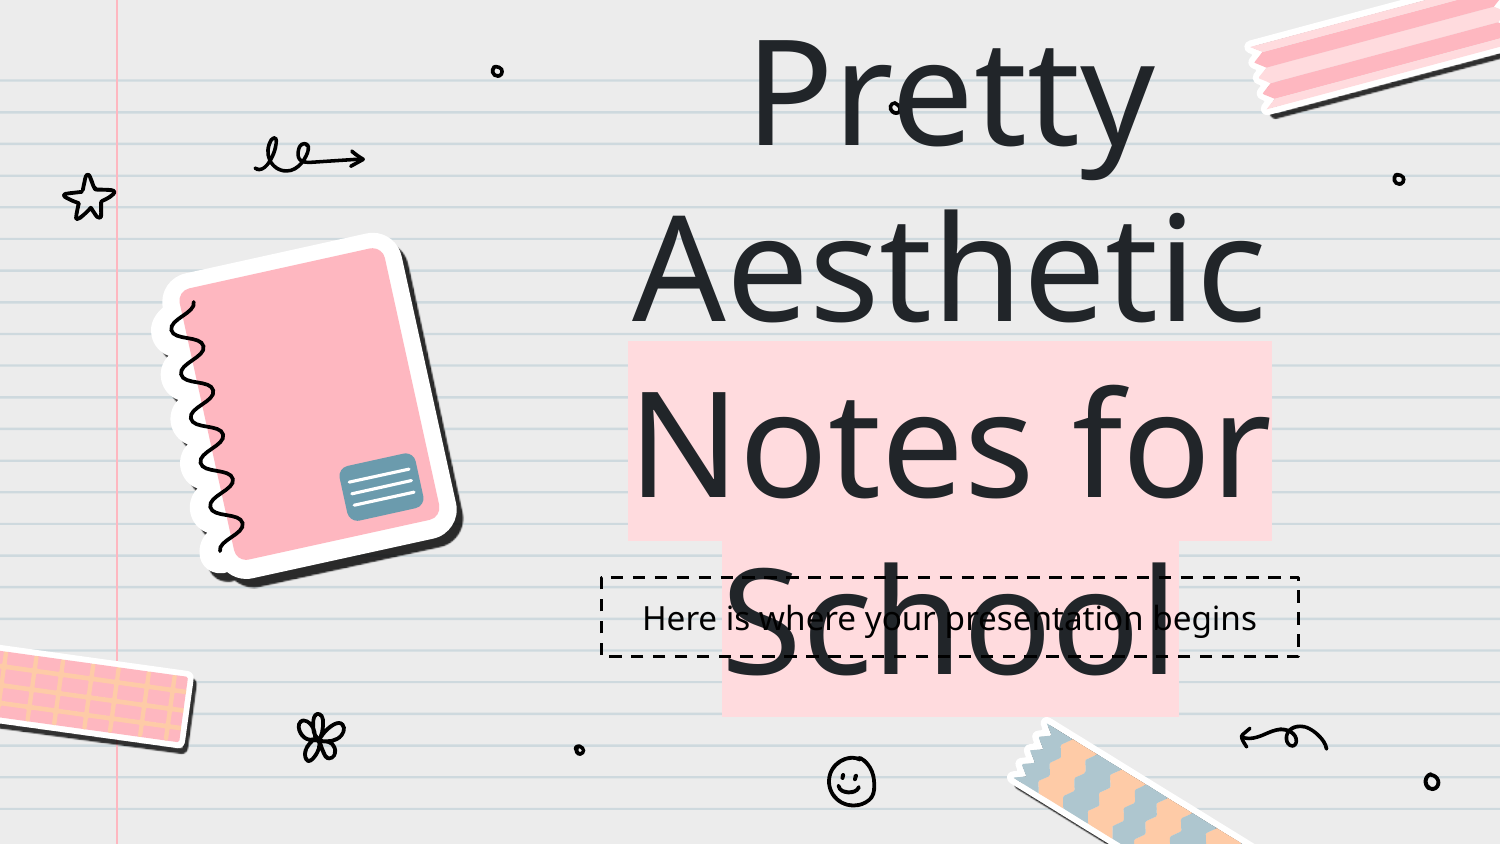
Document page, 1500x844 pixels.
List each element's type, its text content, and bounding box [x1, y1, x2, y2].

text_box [1243, 0, 1500, 116]
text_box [148, 232, 460, 580]
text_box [0, 616, 197, 768]
subtitle Here is where your presentation begins [600, 576, 1300, 658]
title Pretty Aesthetic Notes for School [492, 199, 1408, 503]
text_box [1002, 772, 1275, 844]
